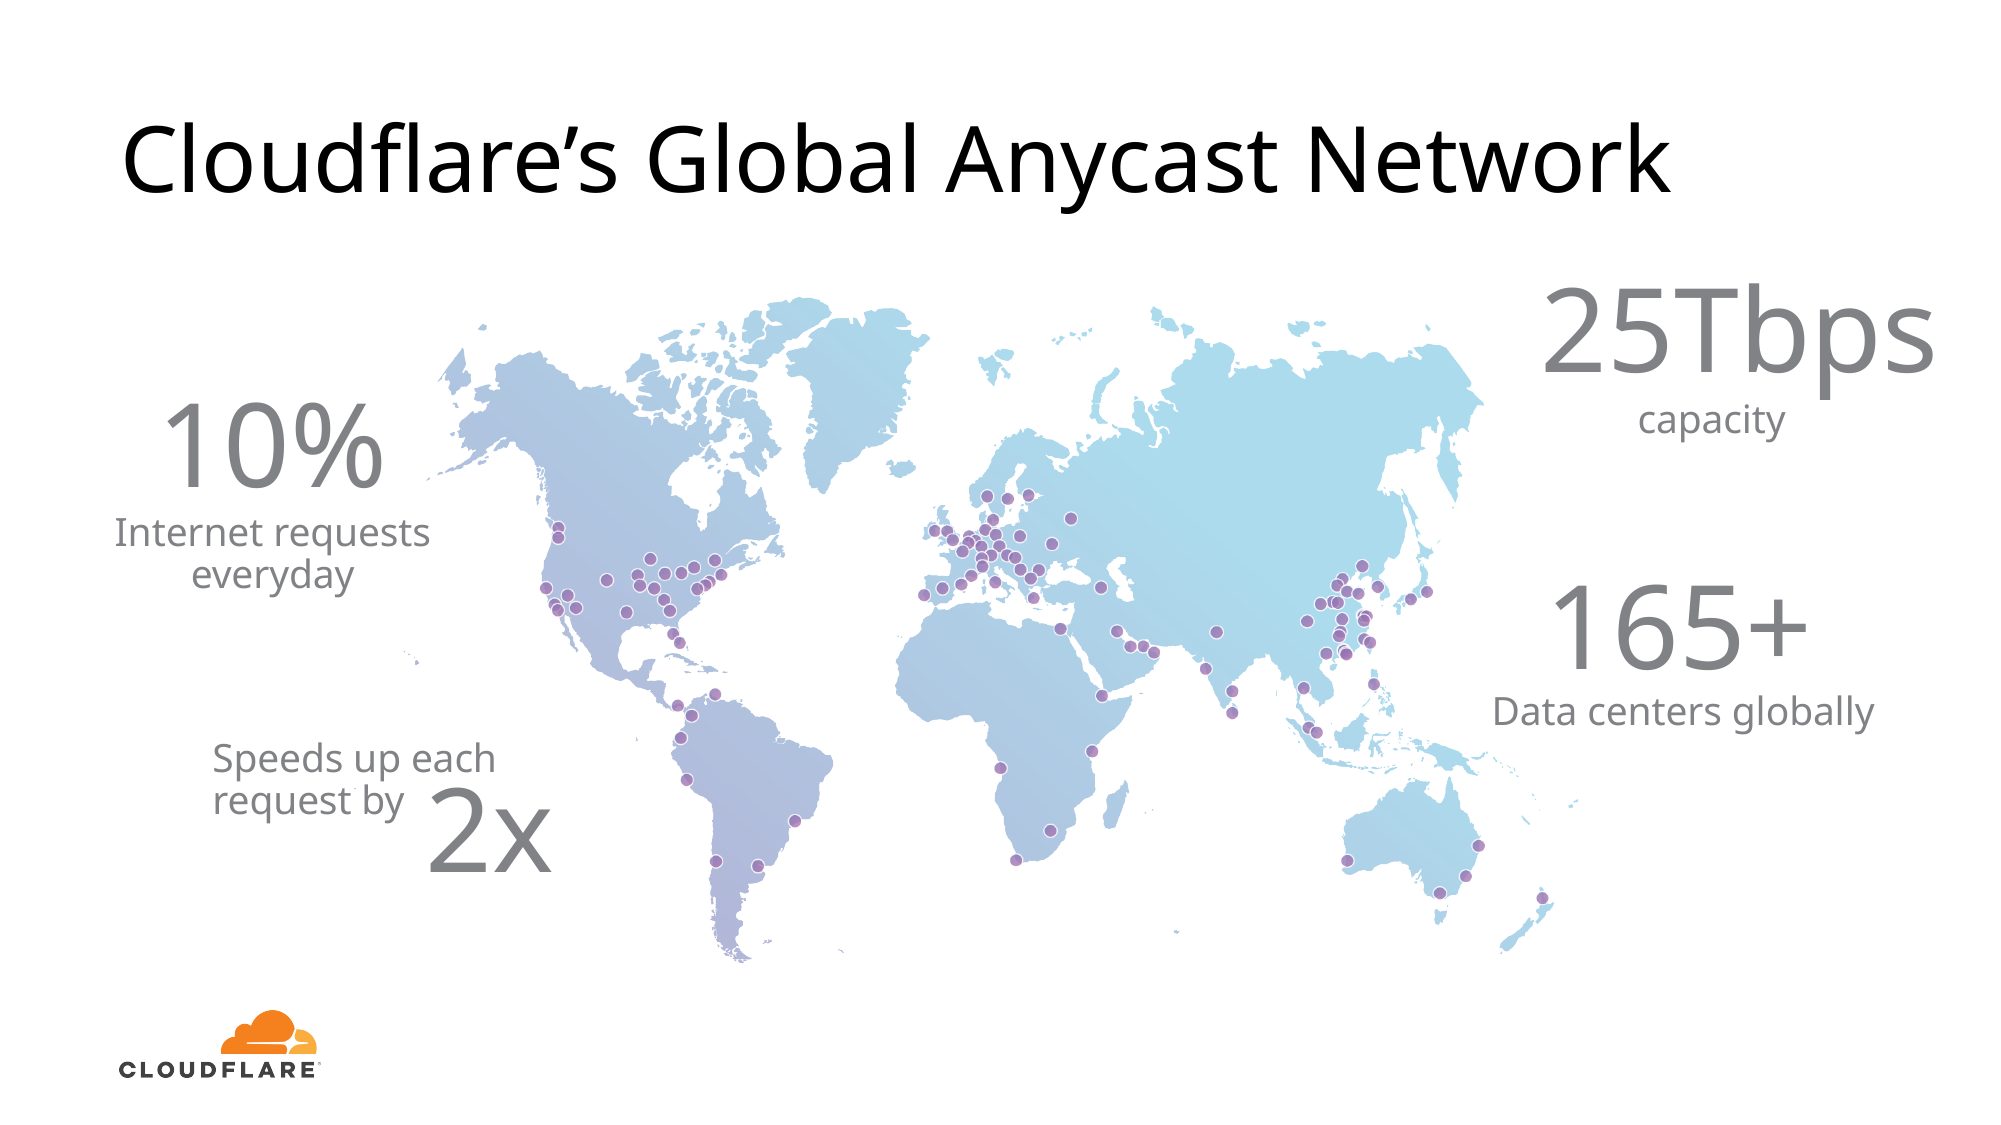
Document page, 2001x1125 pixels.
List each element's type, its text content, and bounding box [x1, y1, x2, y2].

title capacity [1593, 375, 1937, 463]
title Data centers globally [1593, 674, 1932, 755]
title 25Tbps [1449, 242, 2000, 418]
title Speeds up each request by [192, 698, 315, 844]
title 165+ [1593, 549, 1836, 674]
title Internet requests everyday [61, 503, 315, 617]
picture [119, 1010, 321, 1078]
title Cloudflare’s Global Anycast Network [99, 45, 1900, 233]
picture [315, 287, 1593, 974]
title 10% [100, 358, 315, 503]
